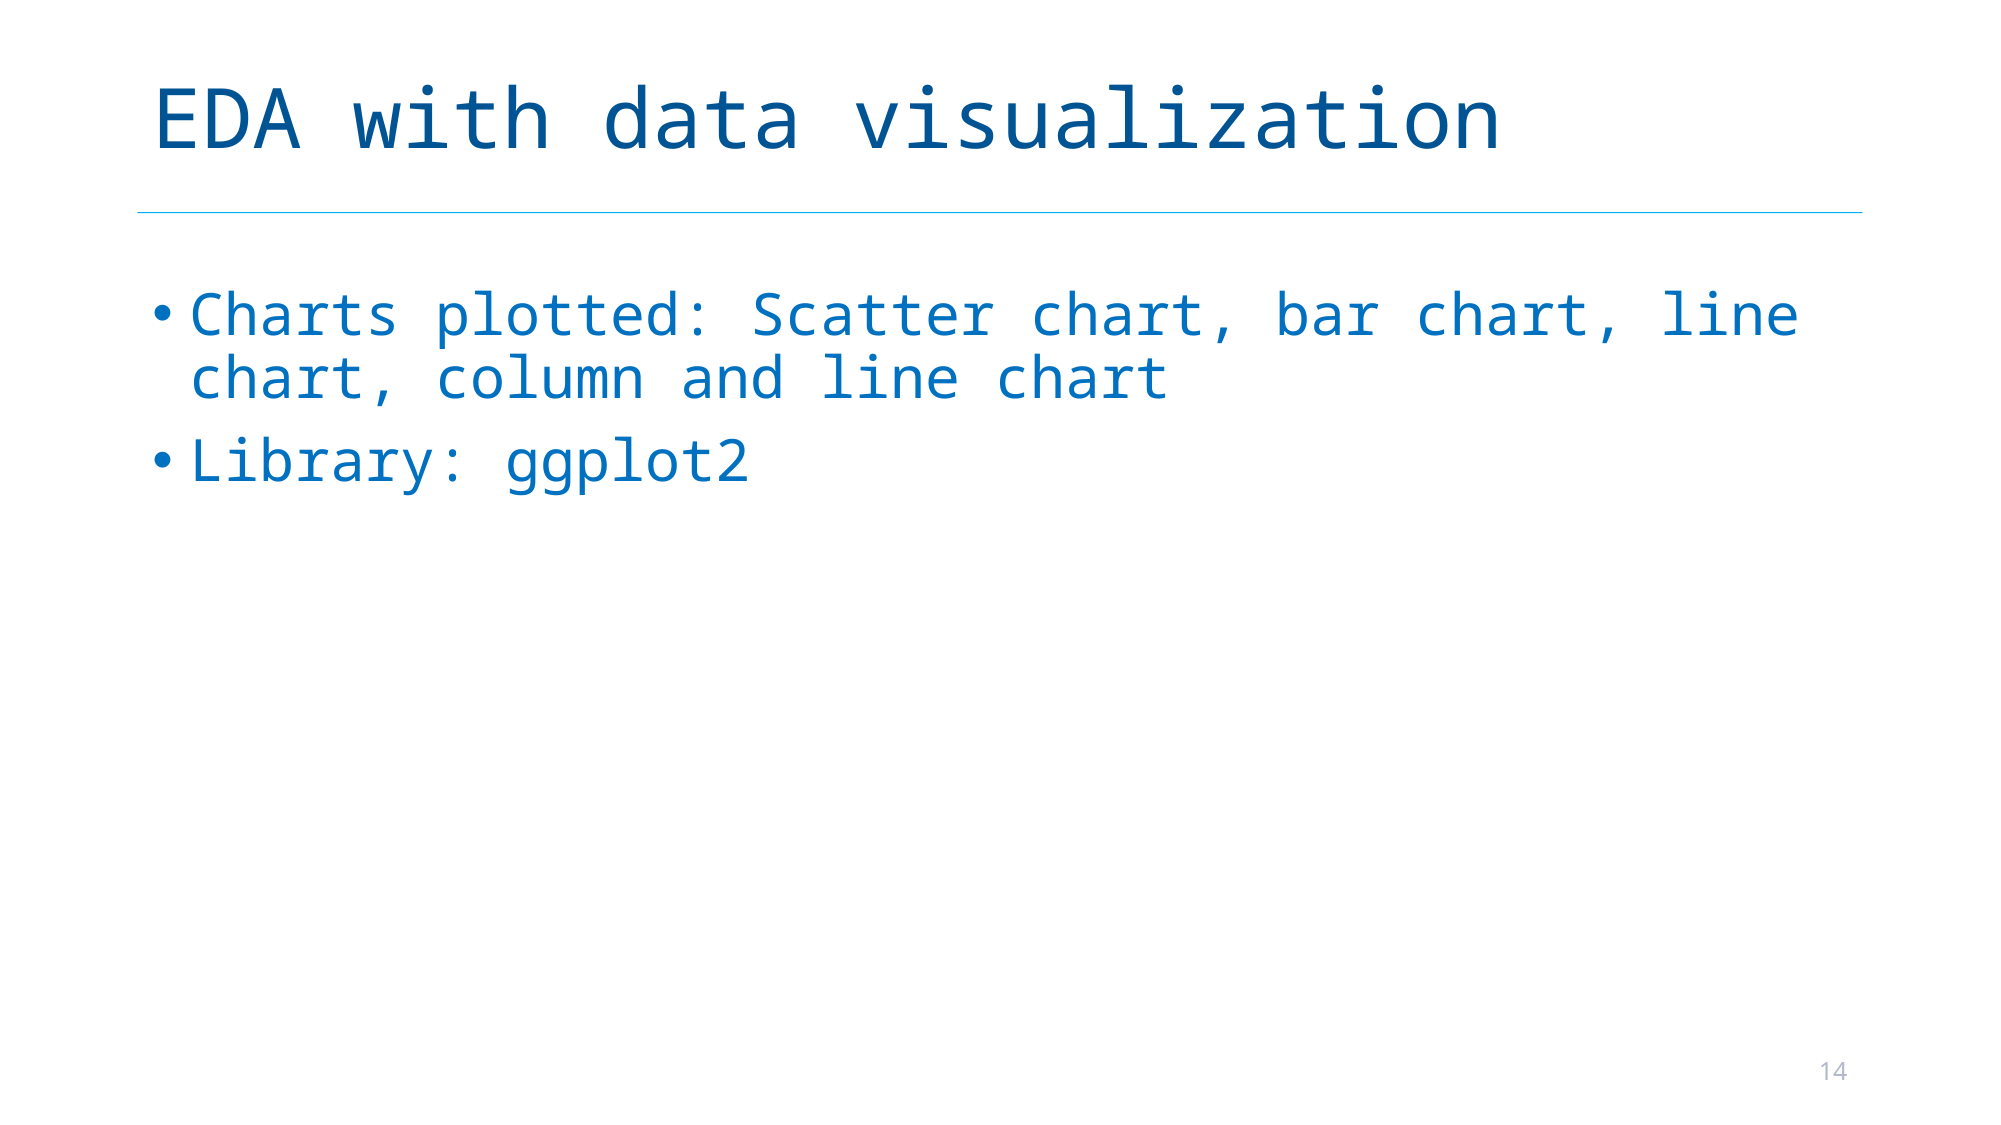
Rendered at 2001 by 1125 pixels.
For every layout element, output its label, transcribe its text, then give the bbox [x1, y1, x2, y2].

title EDA with data visualization [137, 13, 1863, 231]
list Charts plotted: Scatter chart, bar chart, line chart, column and line chart Library: ggplot2 [137, 277, 1863, 992]
slide_number 14 [1412, 1042, 1863, 1103]
